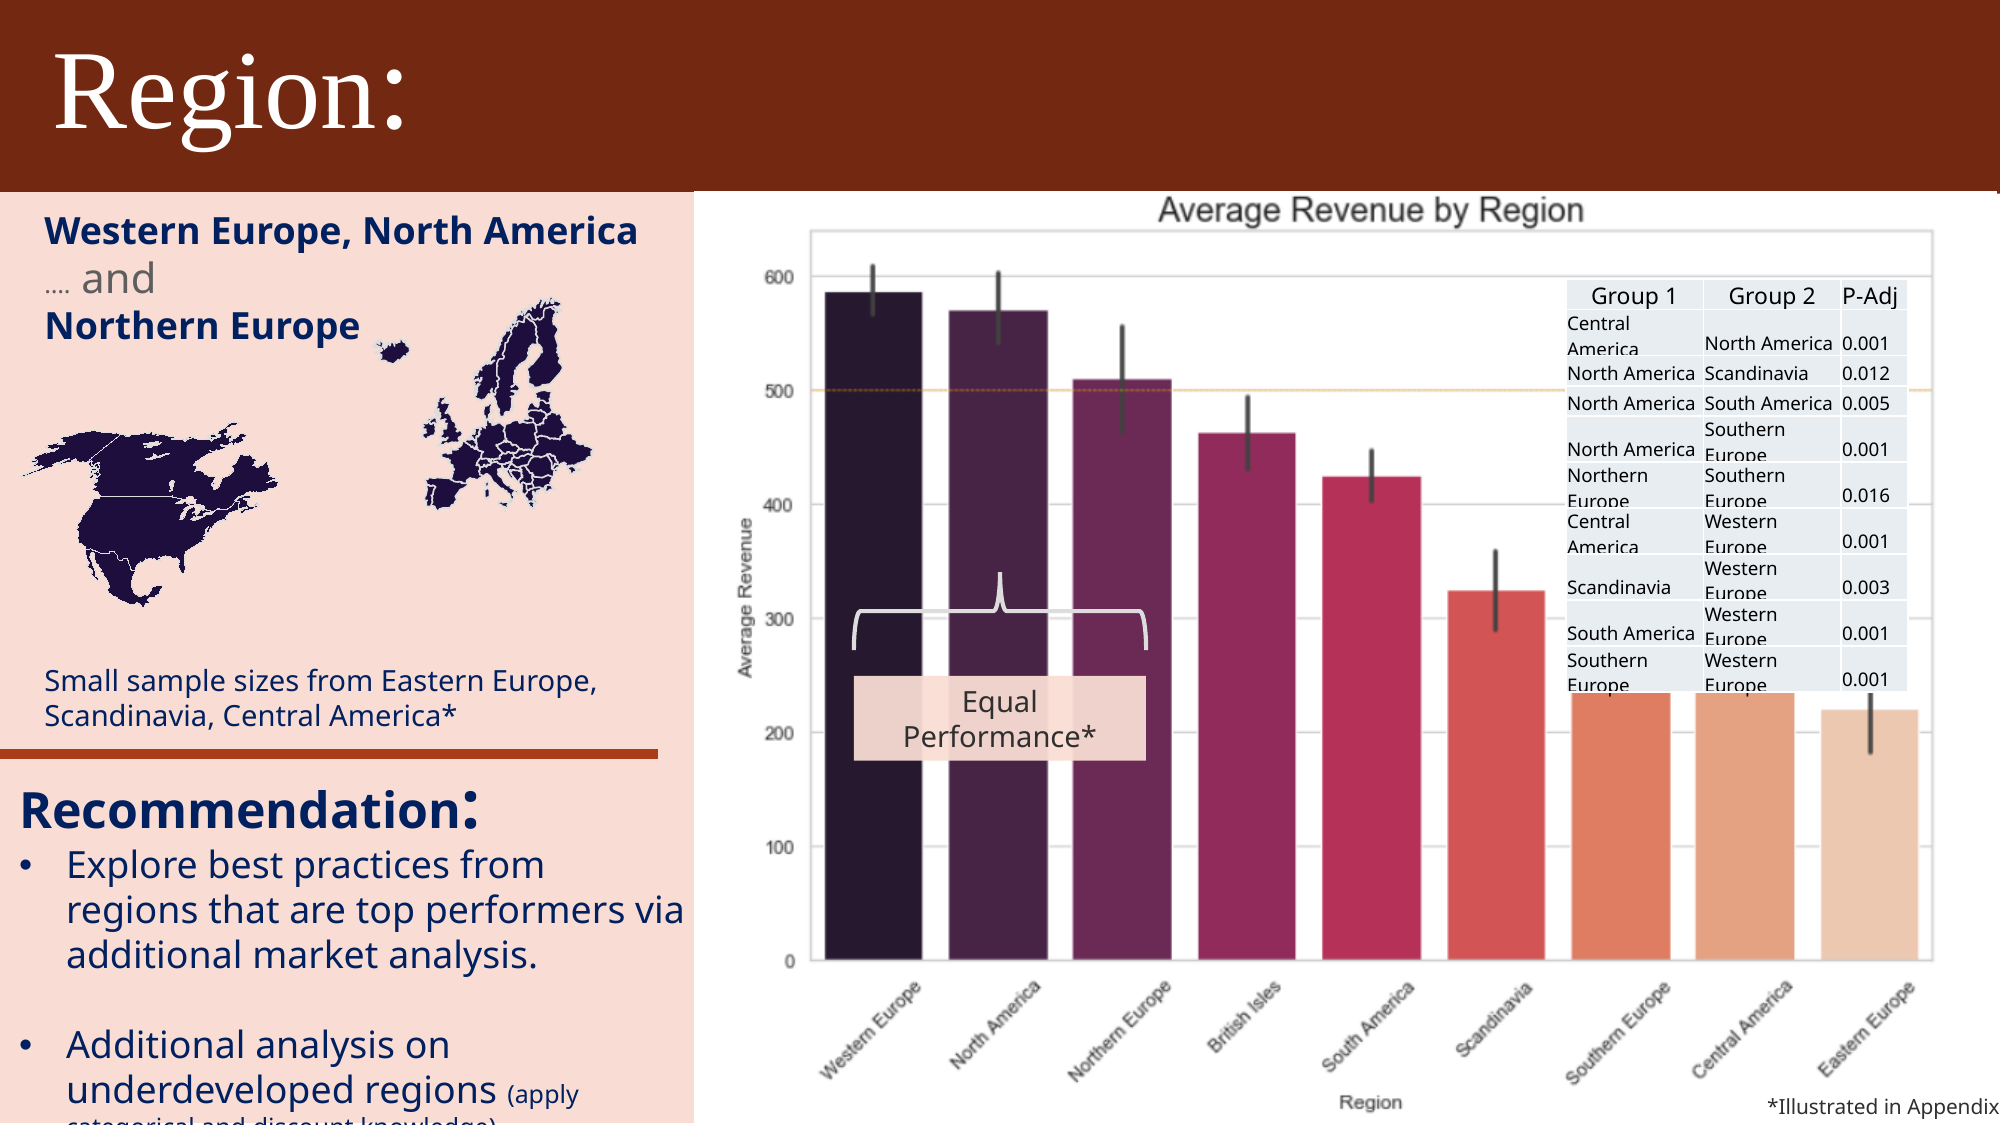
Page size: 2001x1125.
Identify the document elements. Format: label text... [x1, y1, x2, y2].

title Region: [37, 0, 1963, 186]
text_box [372, 296, 594, 512]
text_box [20, 421, 279, 609]
picture [0, 191, 1997, 1125]
